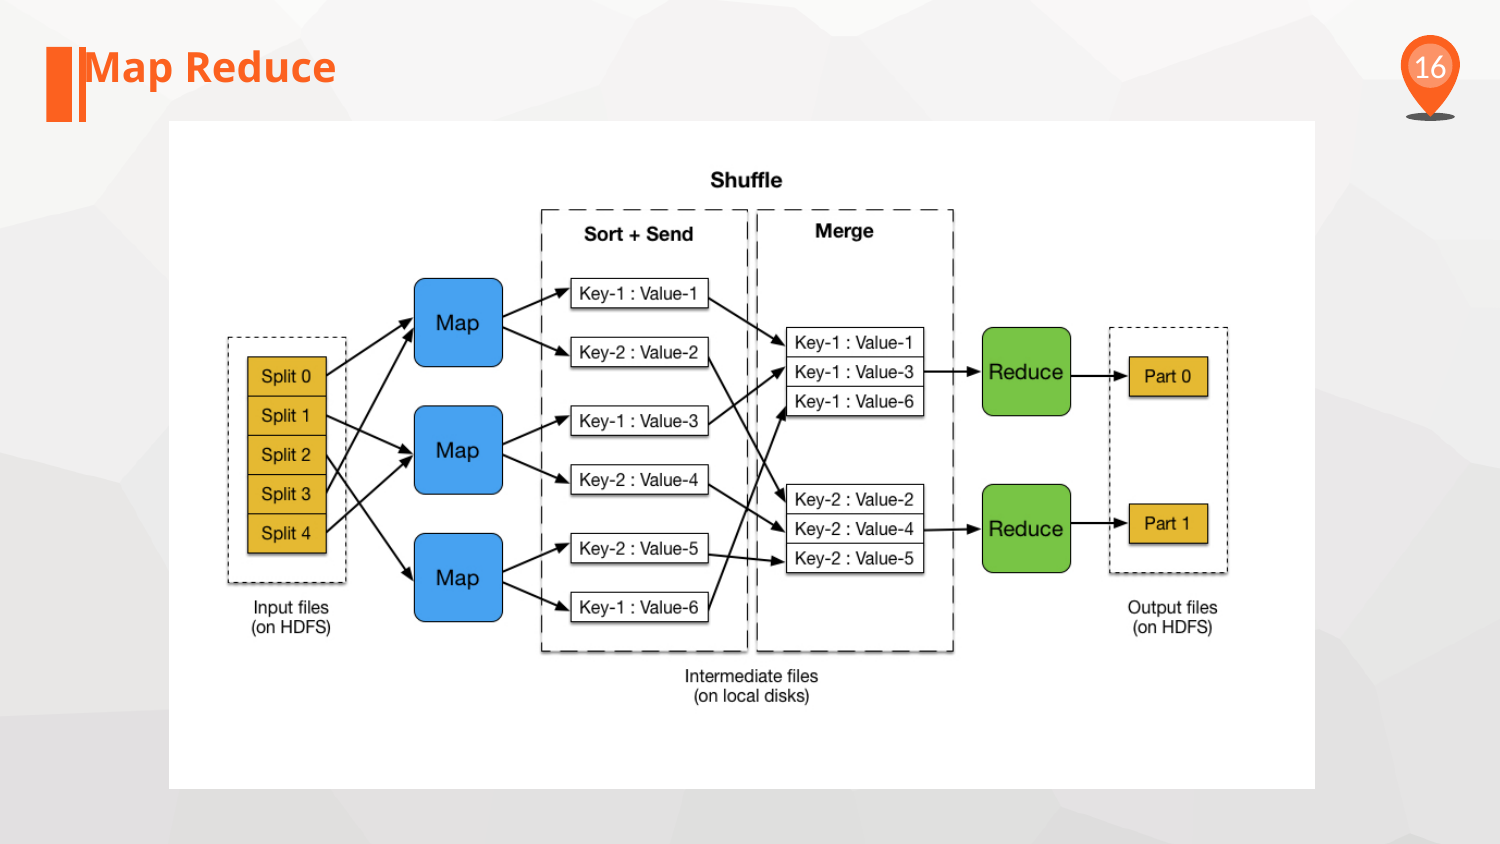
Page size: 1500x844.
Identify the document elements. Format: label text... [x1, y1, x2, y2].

text_box Map Reduce [68, 33, 352, 99]
text_box [44, 45, 74, 124]
slide_number 16 [1254, 42, 1500, 88]
picture [0, 0, 1500, 844]
